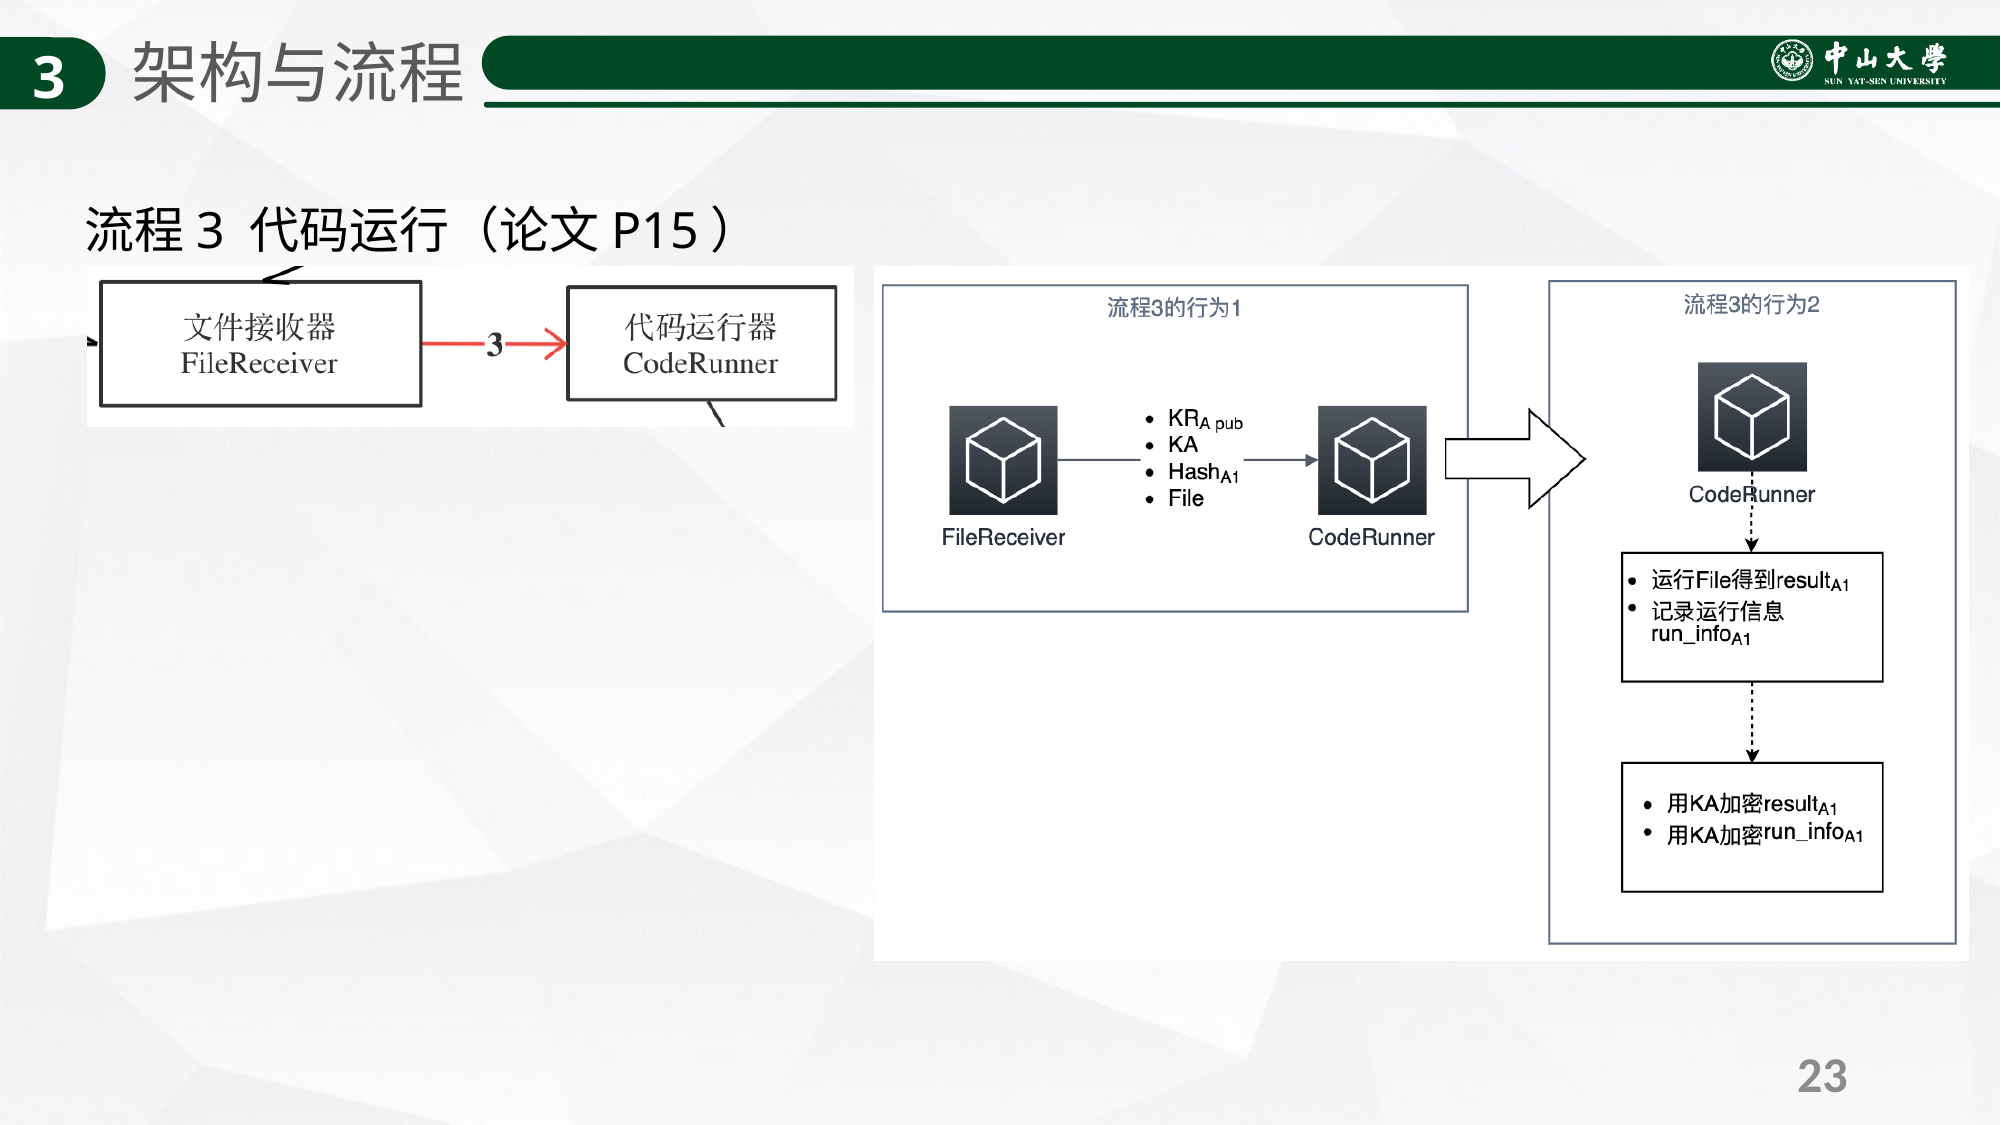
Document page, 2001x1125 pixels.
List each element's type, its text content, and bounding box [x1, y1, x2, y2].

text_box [0, 33, 106, 119]
text_box 架构与流程 [116, 23, 481, 119]
text_box 流程3 代码运行（论文P15） [69, 190, 776, 266]
picture [0, 0, 2001, 1125]
slide_number 23 [1412, 1042, 1863, 1103]
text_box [481, 35, 2000, 108]
